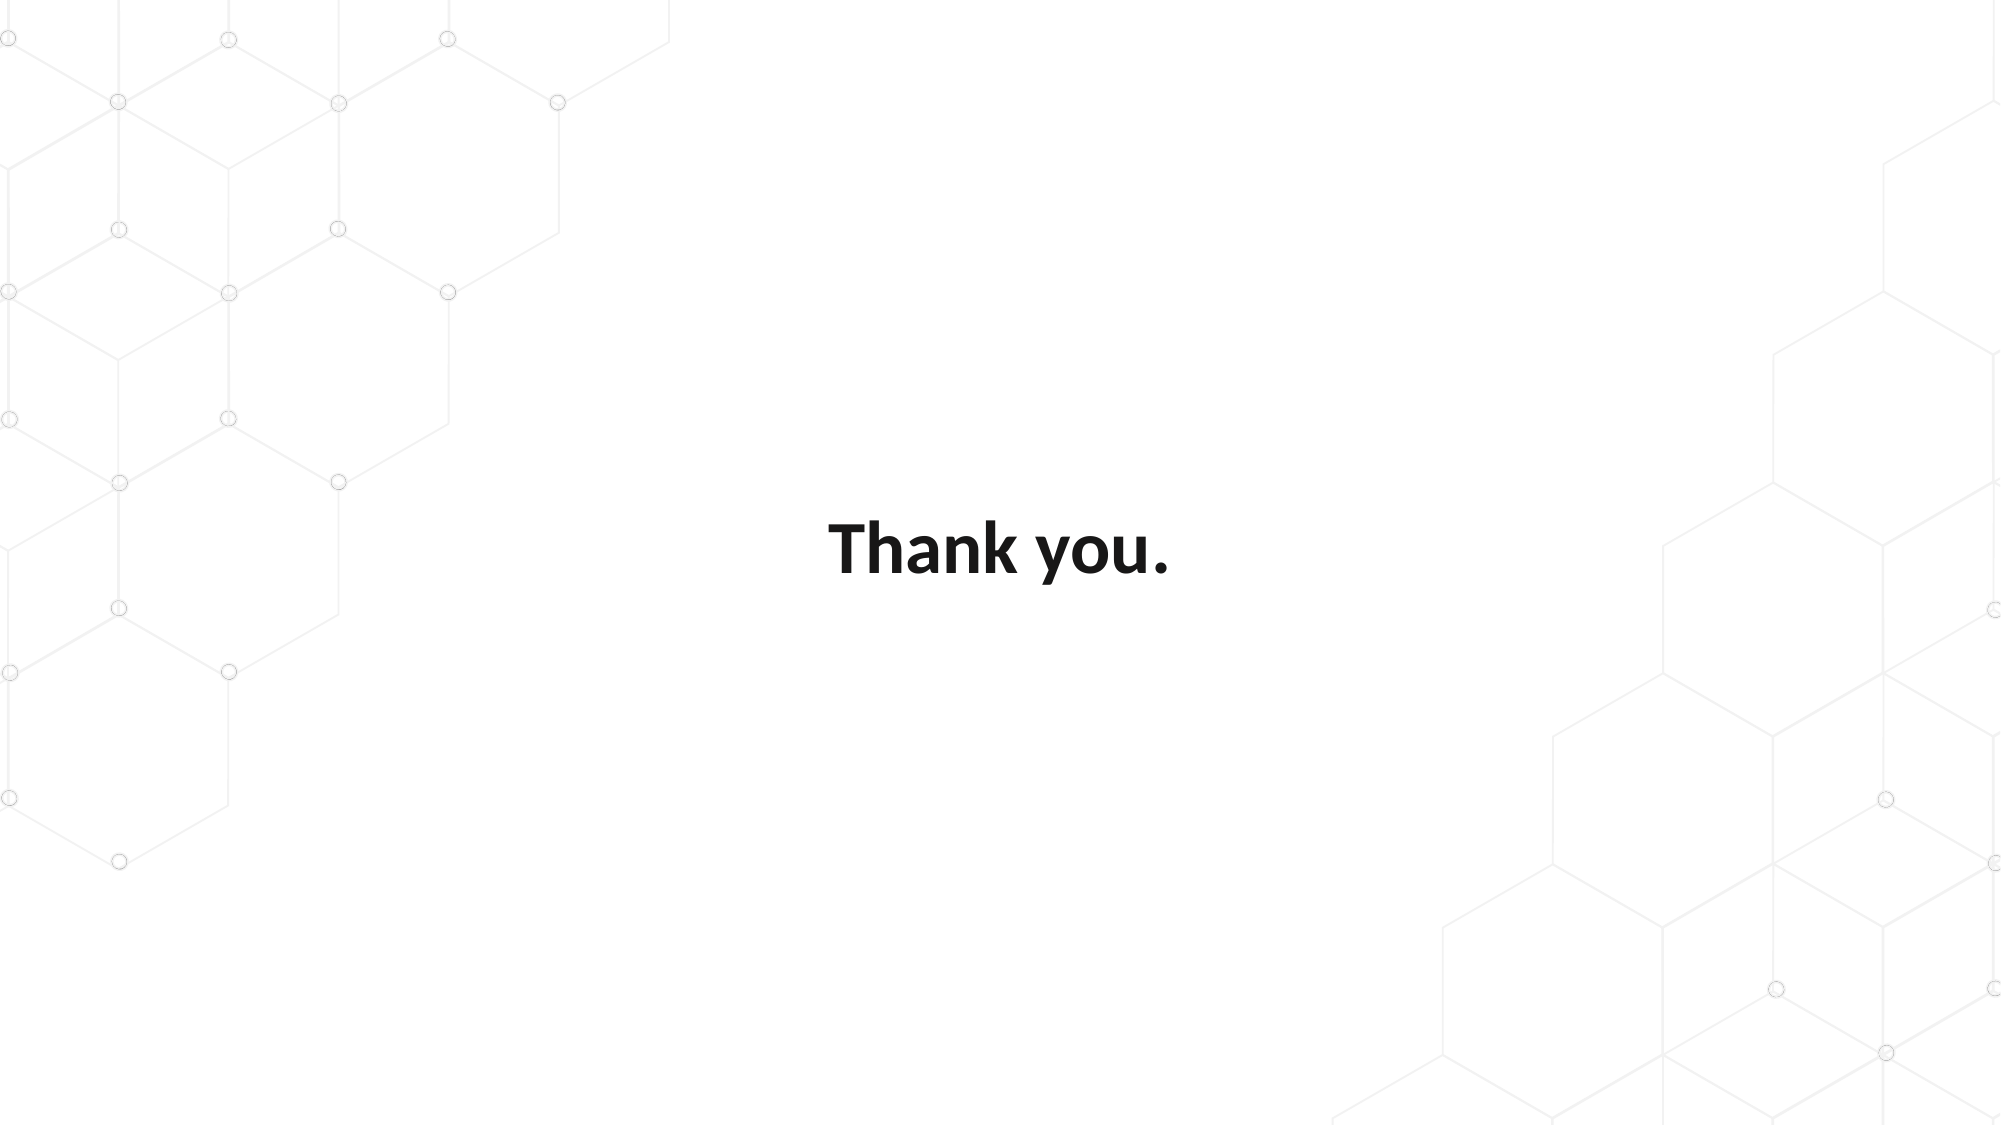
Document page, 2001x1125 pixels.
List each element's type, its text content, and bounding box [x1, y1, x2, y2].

text_box Thank you. [655, 501, 1345, 624]
